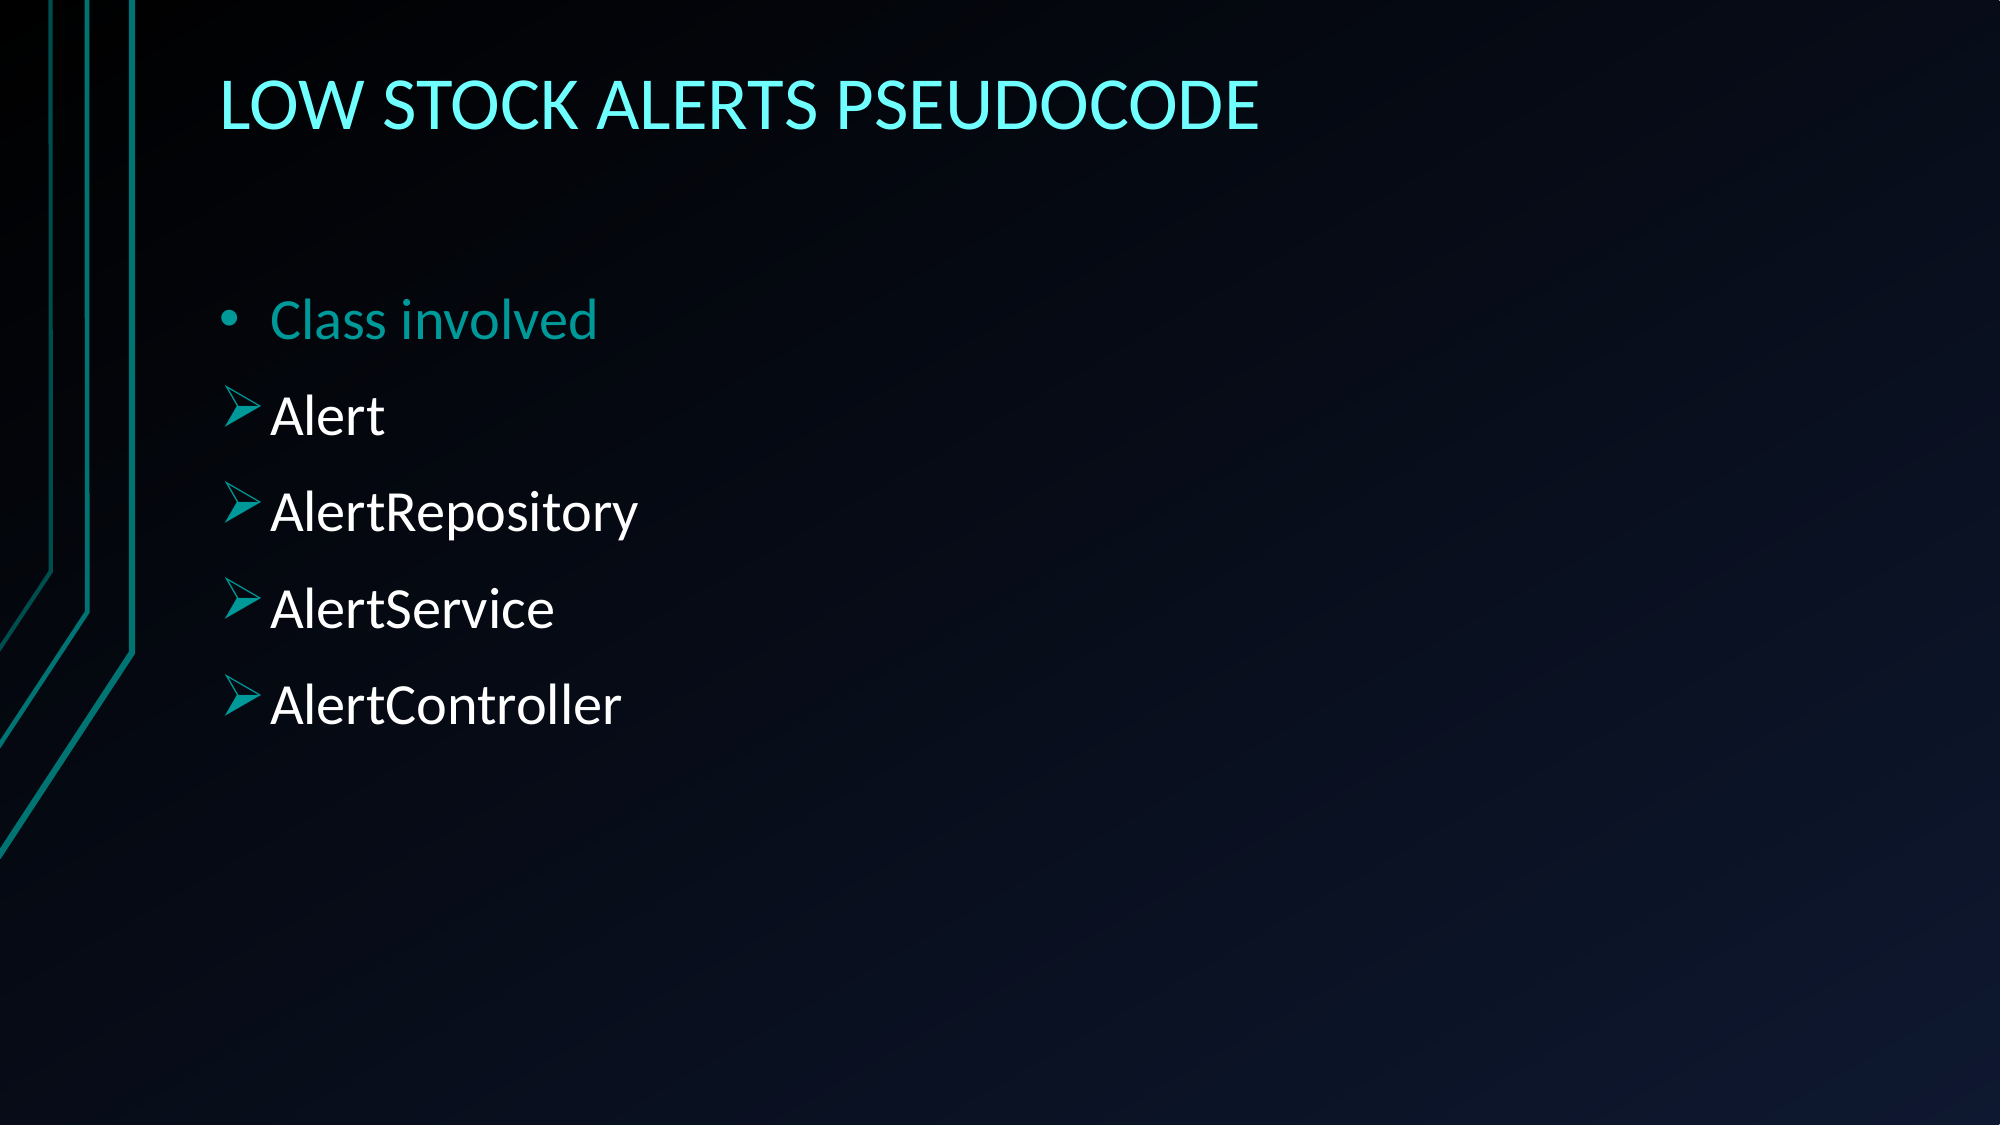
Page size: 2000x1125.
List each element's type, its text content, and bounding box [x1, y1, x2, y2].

list Class involved Alert AlertRepository AlertService AlertController [199, 279, 1900, 1012]
title LOW STOCK ALERTS PSEUDOCODE [199, 45, 1900, 246]
